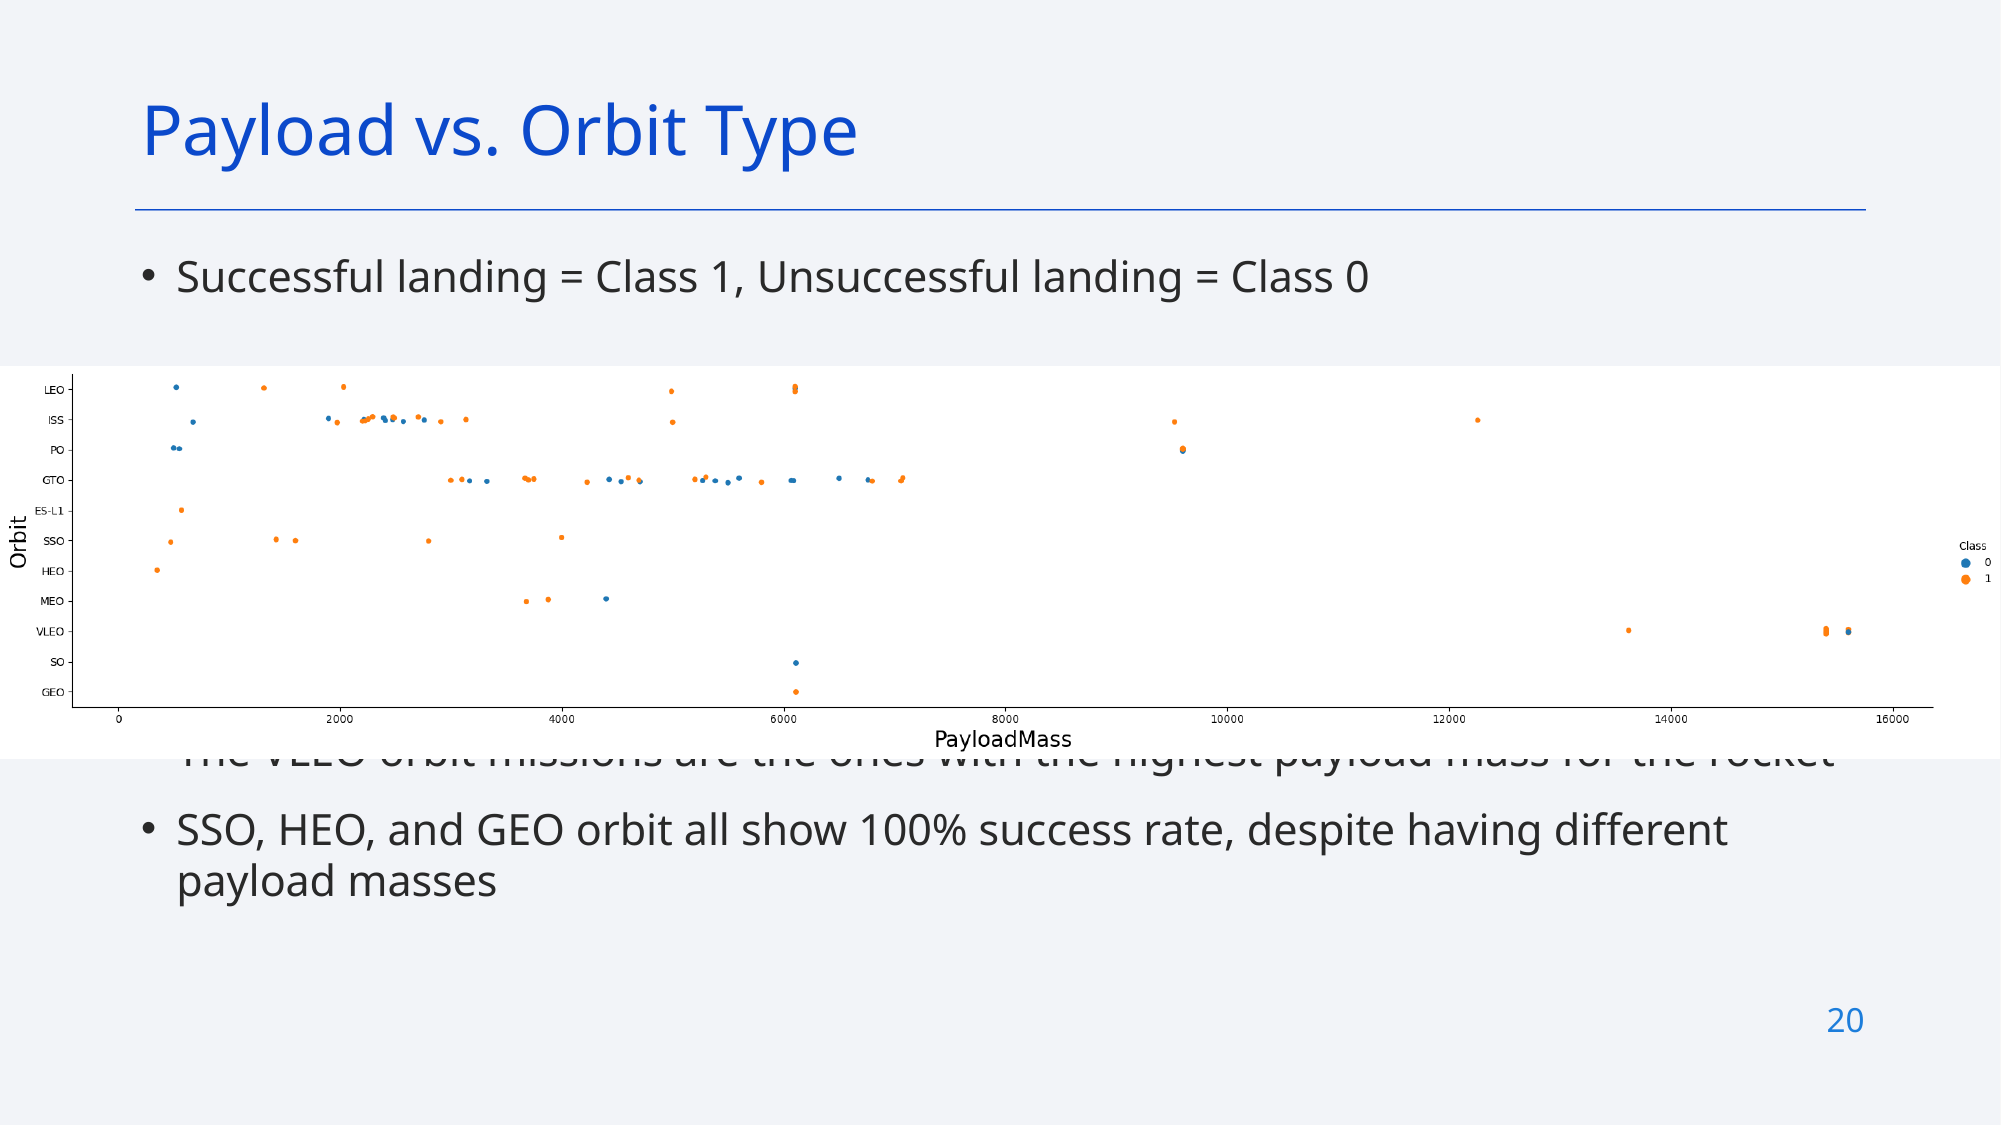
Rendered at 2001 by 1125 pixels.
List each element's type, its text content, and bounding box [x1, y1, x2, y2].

slide_number 20 [1429, 988, 1880, 1055]
list Successful landing = Class 1, Unsuccessful landing = Class 0 The VLEO orbit missions are the ones with the highest payload mass for the rocket SSO, HEO, and GEO orbit all show 100% success rate, despite having different payload masses [126, 759, 1852, 963]
text_box Payload vs. Orbit Type [126, 88, 1852, 179]
picture [0, 0, 2001, 1125]
list Successful landing = Class 1, Unsuccessful landing = Class 0 The VLEO orbit missions are the ones with the highest payload mass for the rocket SSO, HEO, and GEO orbit all show 100% success rate, despite having different payload masses [126, 241, 1852, 366]
